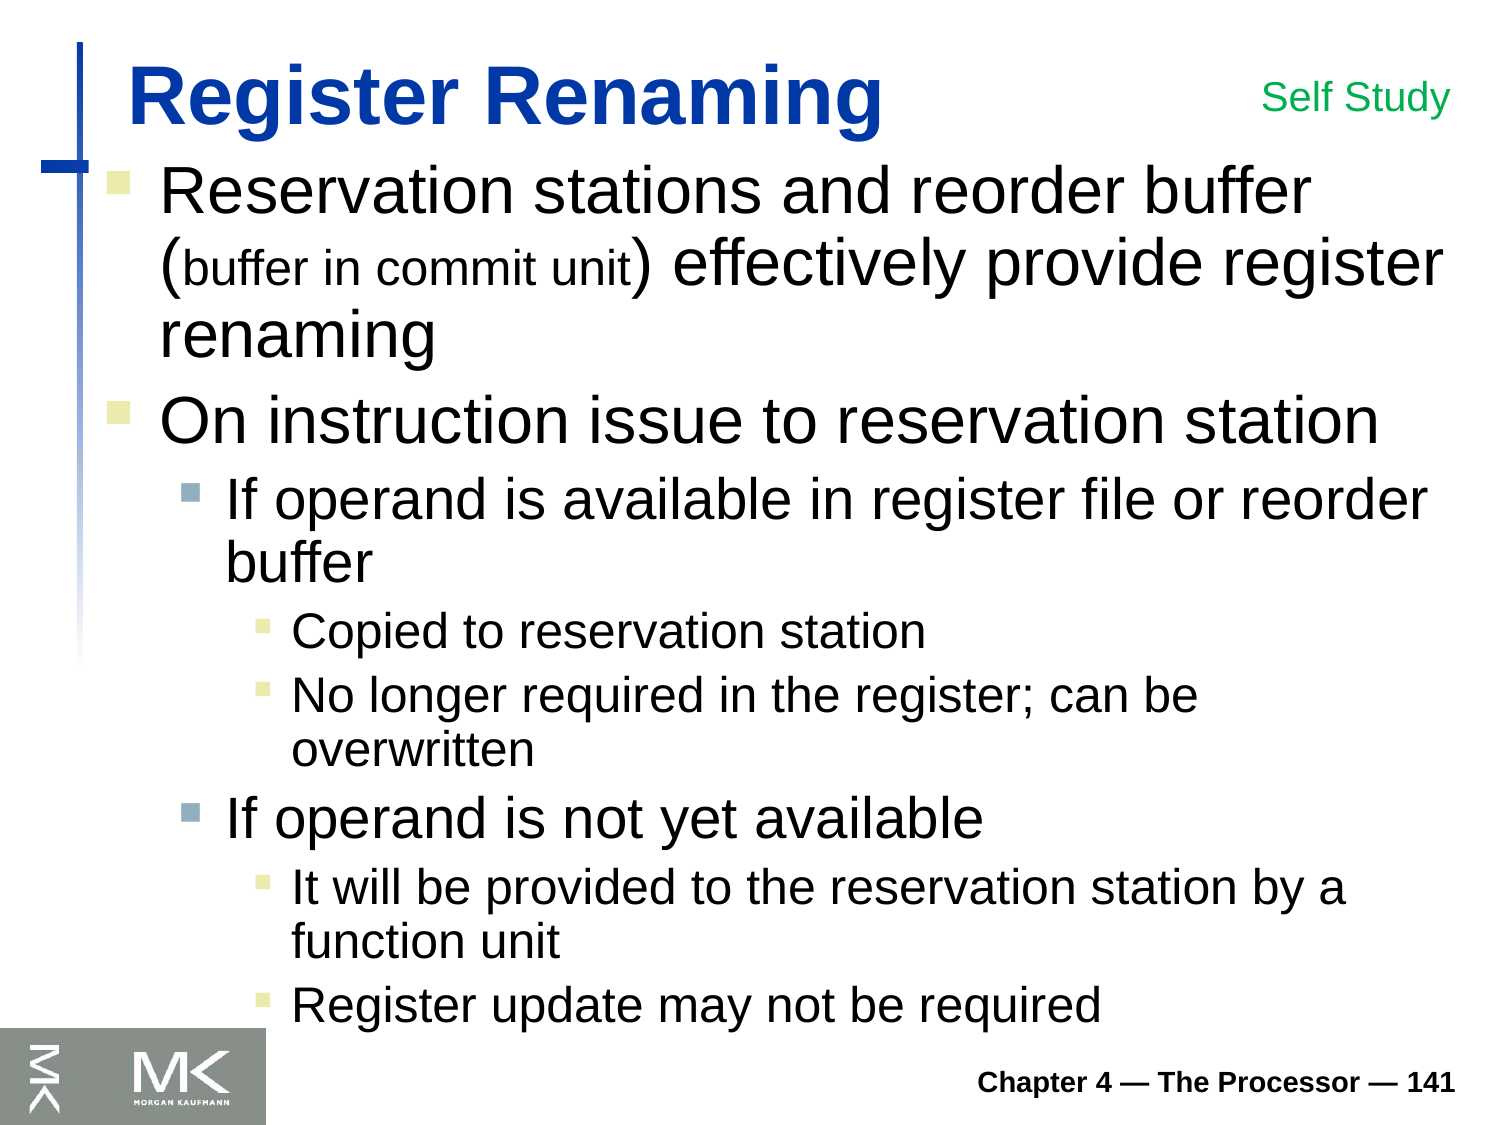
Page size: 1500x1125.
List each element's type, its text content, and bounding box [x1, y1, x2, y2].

picture [0, 1028, 266, 1125]
footer Chapter 4 — The Processor — 141 [277, 1046, 1471, 1106]
list Reservation stations and reorder buffer (buffer in commit unit) effectively provide register renaming On instruction issue to reservation station If operand is available in register file or reorder buffer Copied to reservation station No longer required in the register; can be overwritten If operand is not yet available It will be provided to the reservation station by a function unit Register update may not be required [88, 148, 1469, 1024]
text_box Self Study [1246, 62, 1483, 127]
title Register Renaming [112, 32, 1468, 148]
